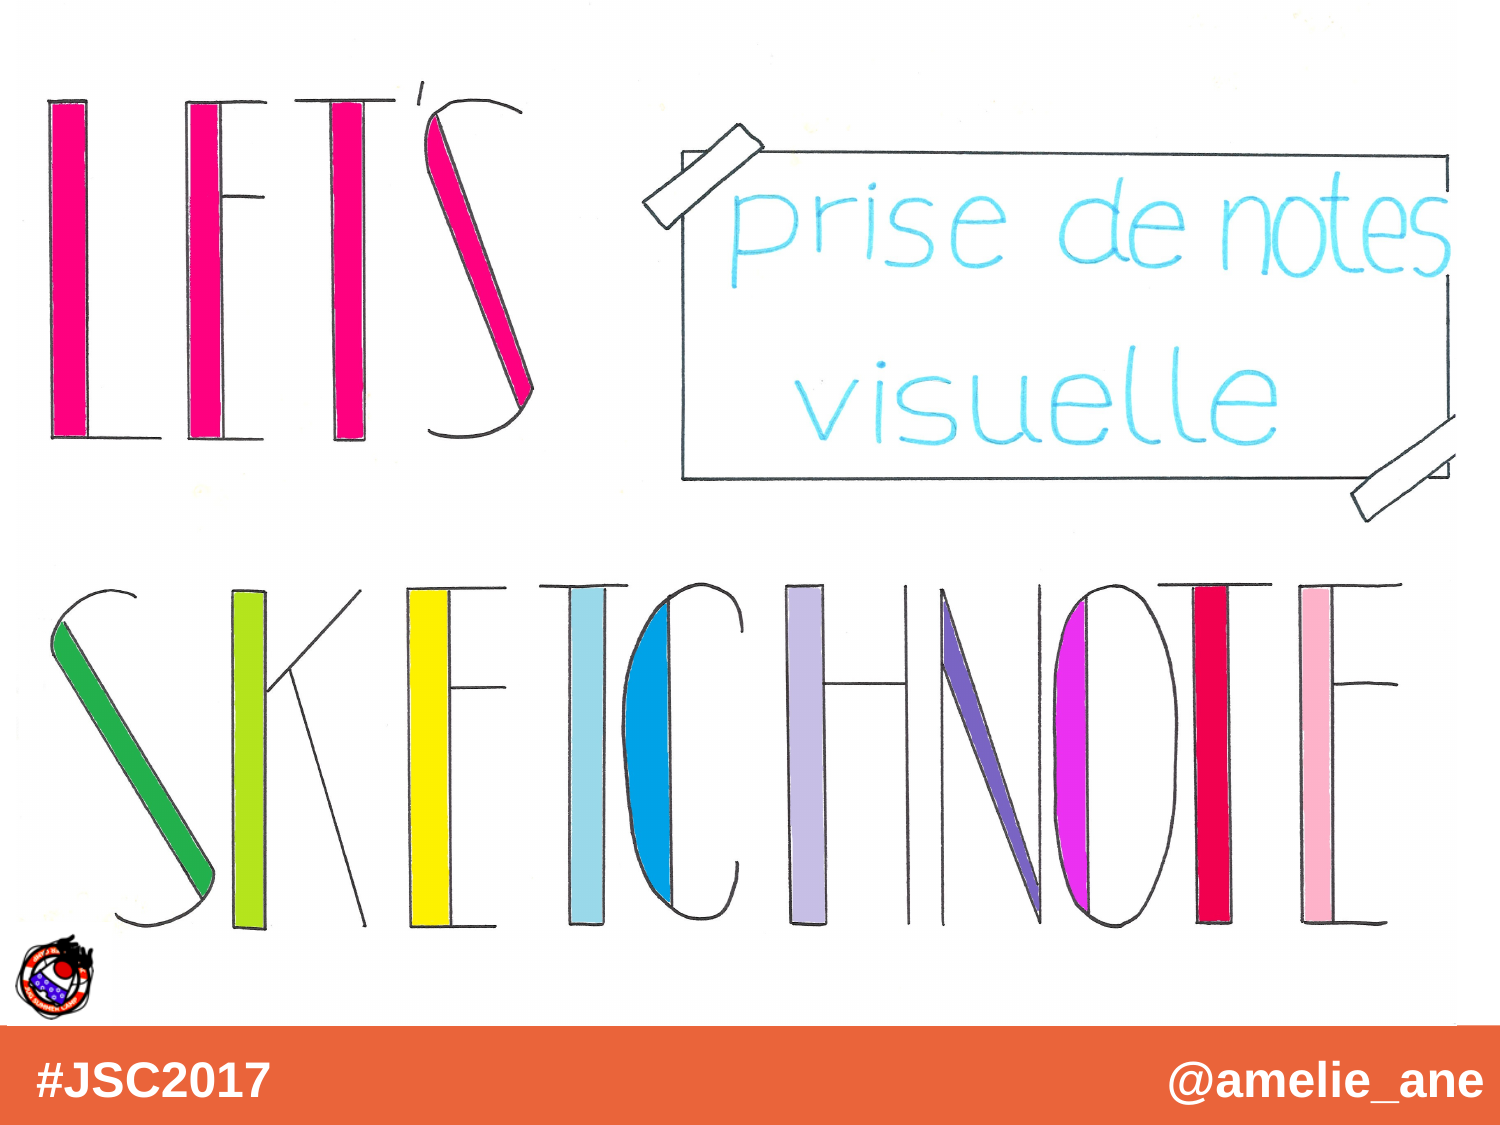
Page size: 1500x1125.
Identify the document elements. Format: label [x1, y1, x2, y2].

picture [7, 0, 1457, 1026]
